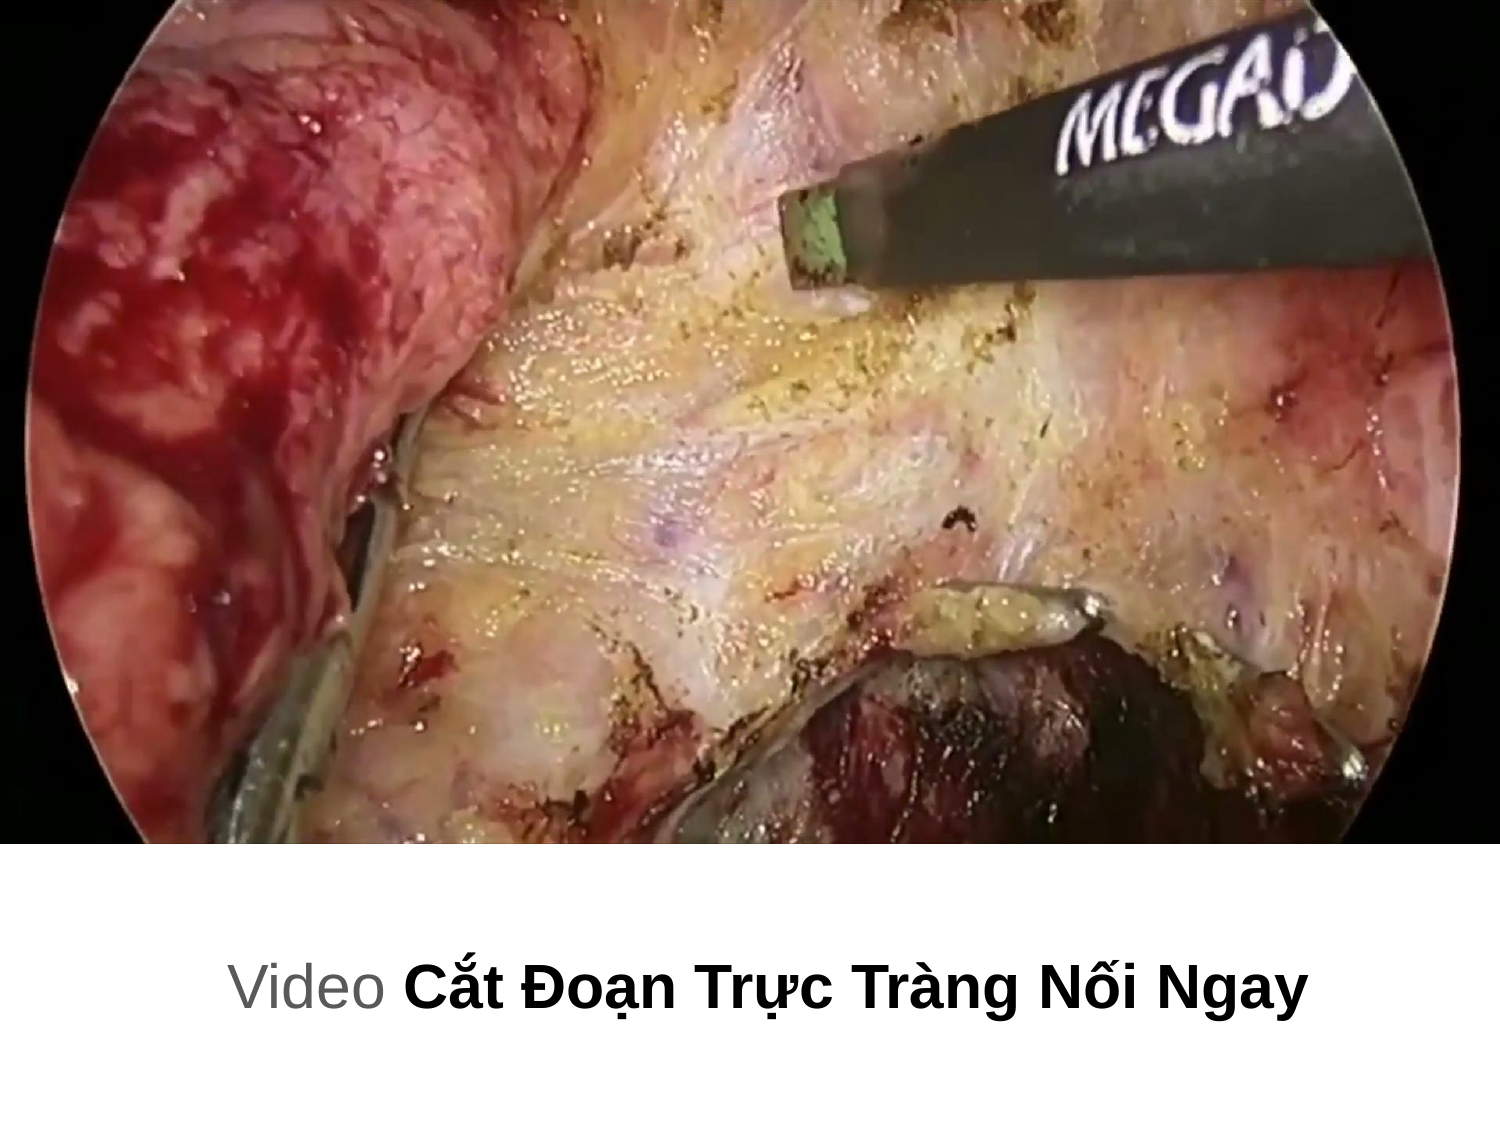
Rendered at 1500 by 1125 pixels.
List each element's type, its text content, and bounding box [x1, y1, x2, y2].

picture [0, 0, 1500, 844]
list Video Cắt Đoạn Trực Tràng Nối Ngay [94, 920, 1406, 1053]
